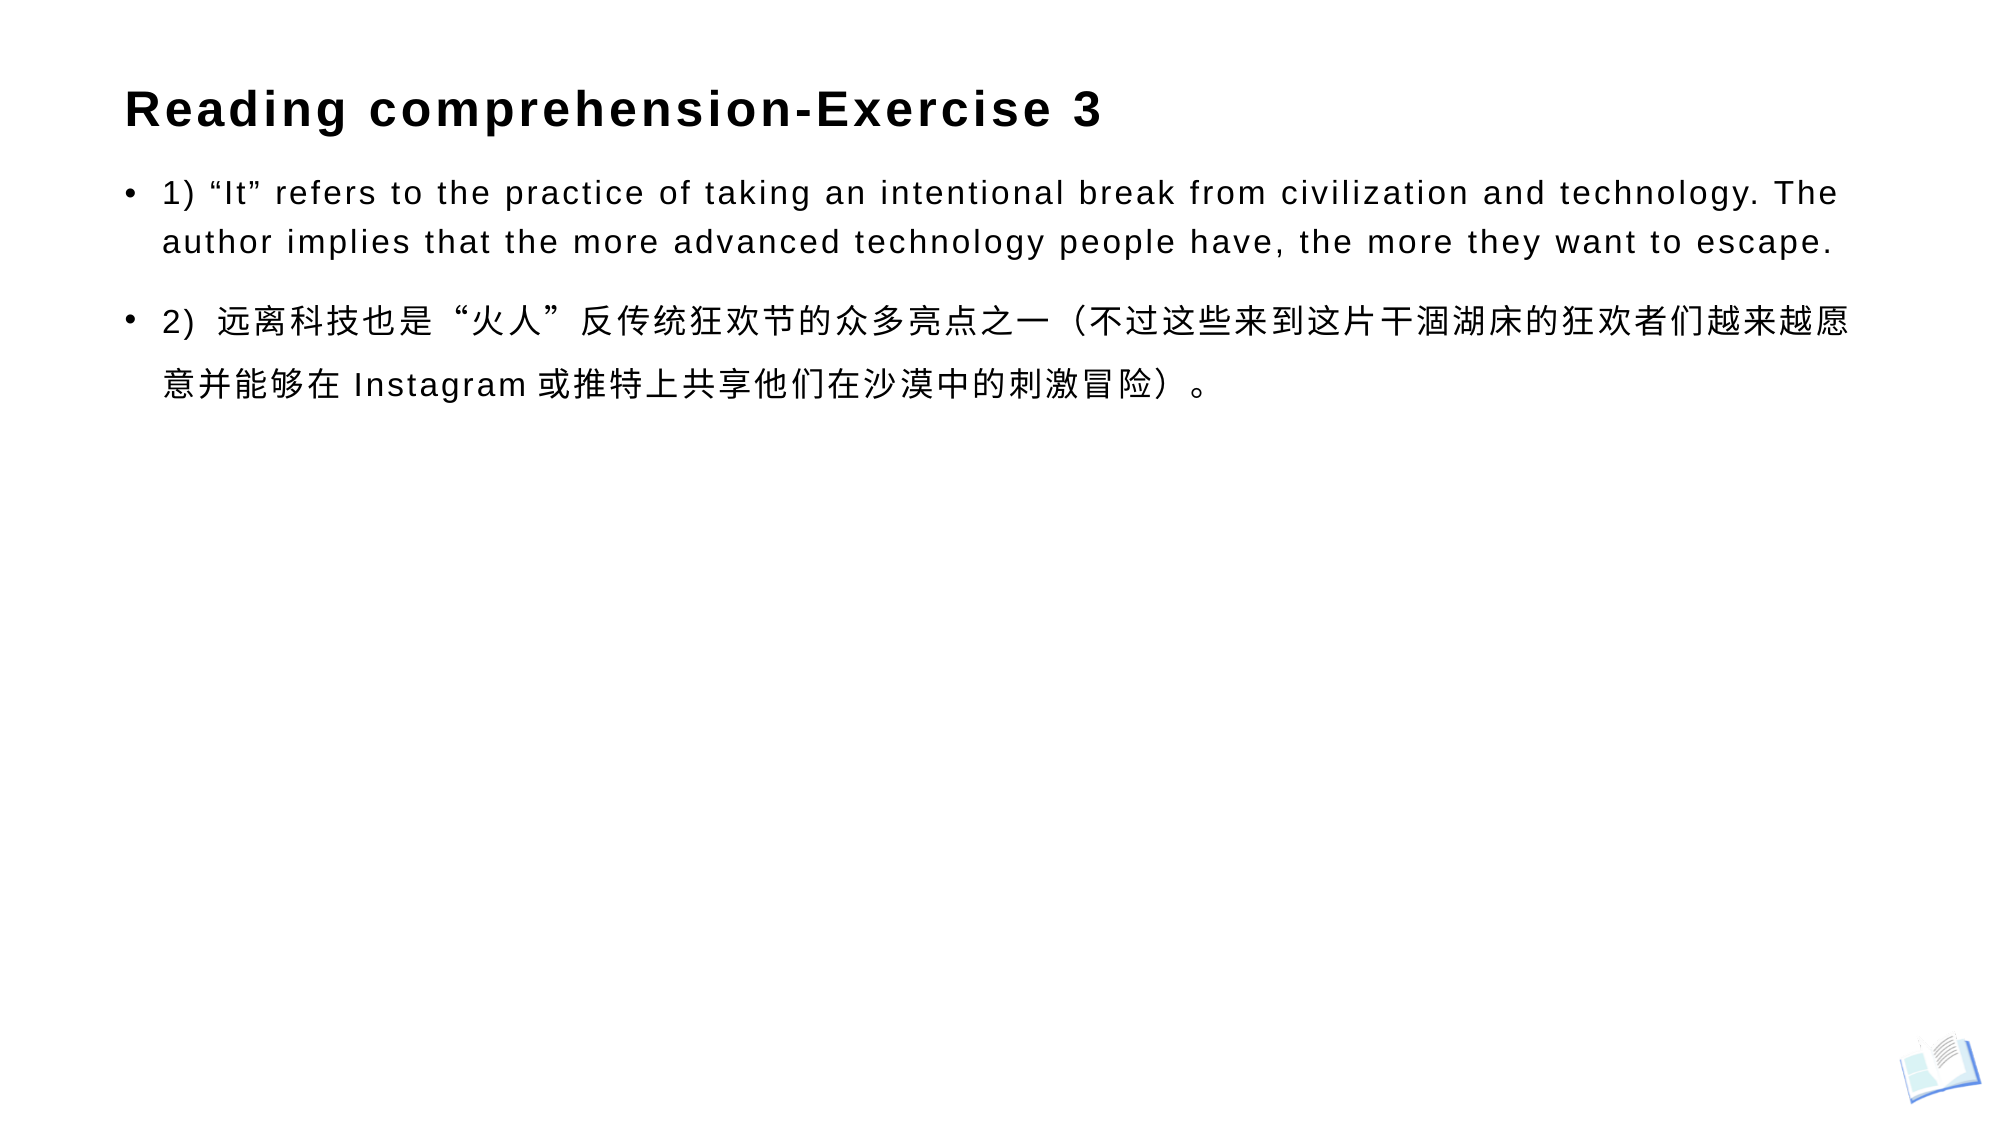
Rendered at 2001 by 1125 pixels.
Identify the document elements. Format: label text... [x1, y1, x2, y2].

picture [1881, 1011, 2000, 1125]
list 1) “It” refers to the practice of taking an intentional break from civilization and technology. The author implies that the more advanced technology people have, the more they want to escape. 2) 远离科技也是“火人”反传统狂欢节的众多亮点之一（不过这些来到这片干涸湖床的狂欢者们越来越愿意并能够在Instagram或推特上共享他们在沙漠中的刺激冒险）。 [109, 156, 1891, 1041]
title Reading comprehension-Exercise 3 [109, 72, 1891, 146]
